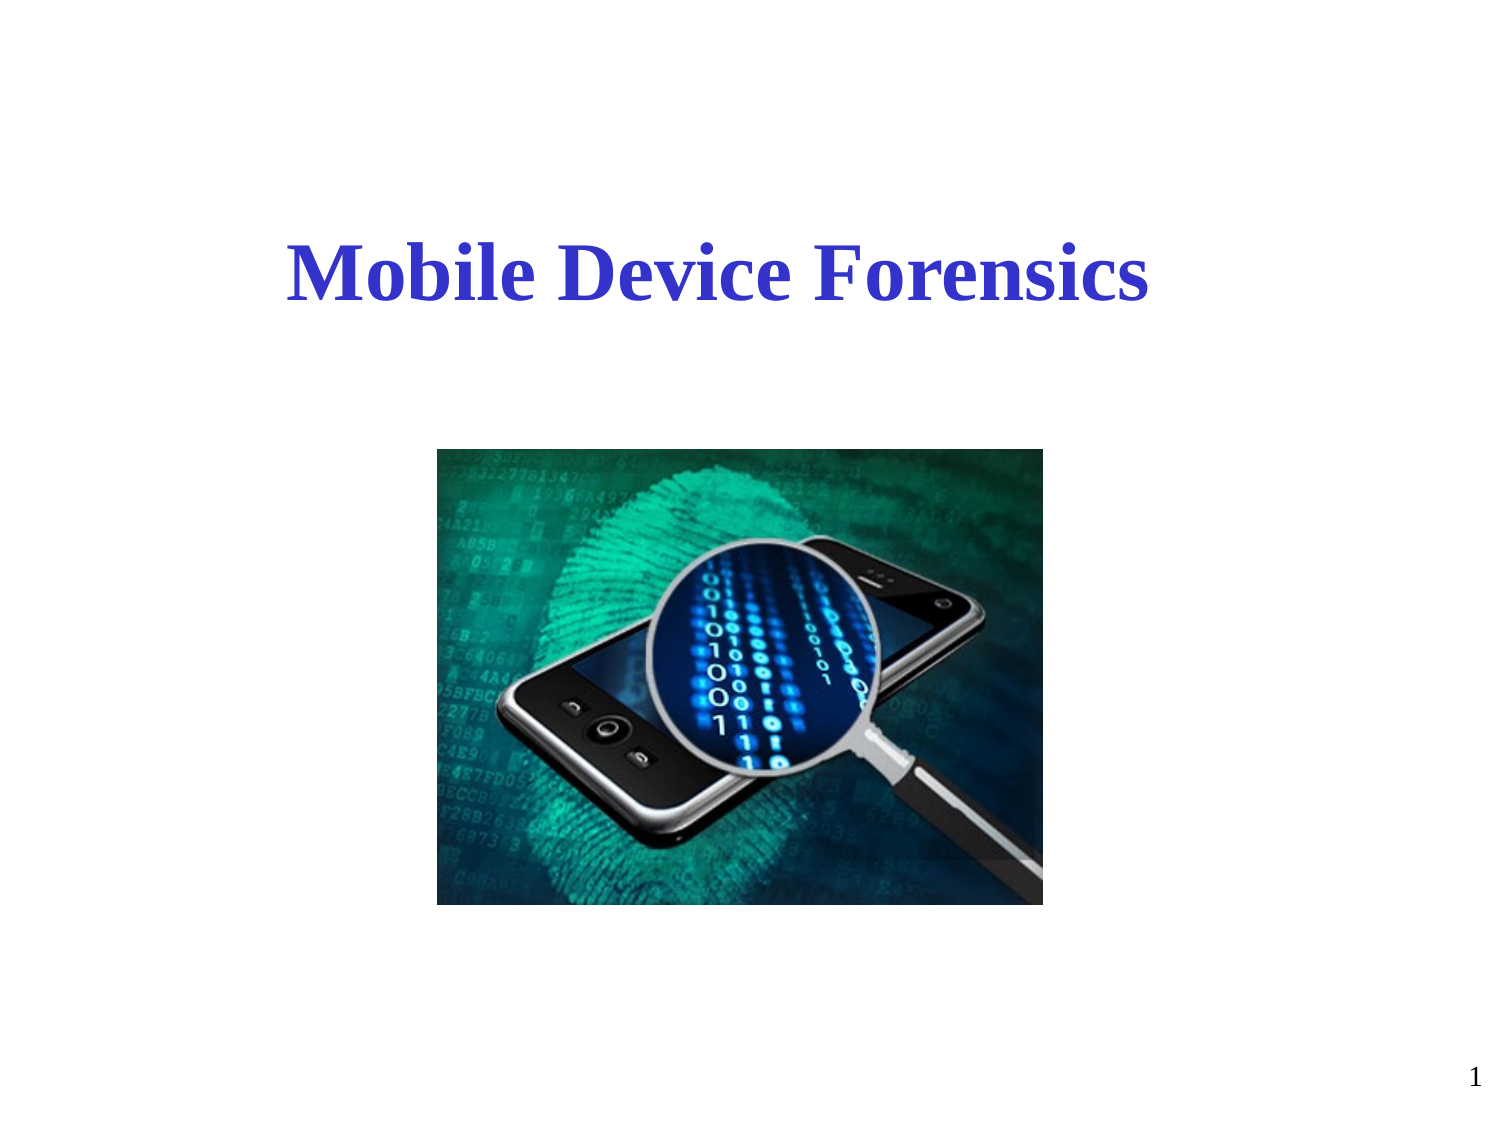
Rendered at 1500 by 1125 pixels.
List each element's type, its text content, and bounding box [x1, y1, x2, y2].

picture [437, 449, 1044, 906]
title Mobile Device Forensics [212, 212, 1225, 322]
text_box 1 [1352, 1049, 1491, 1100]
